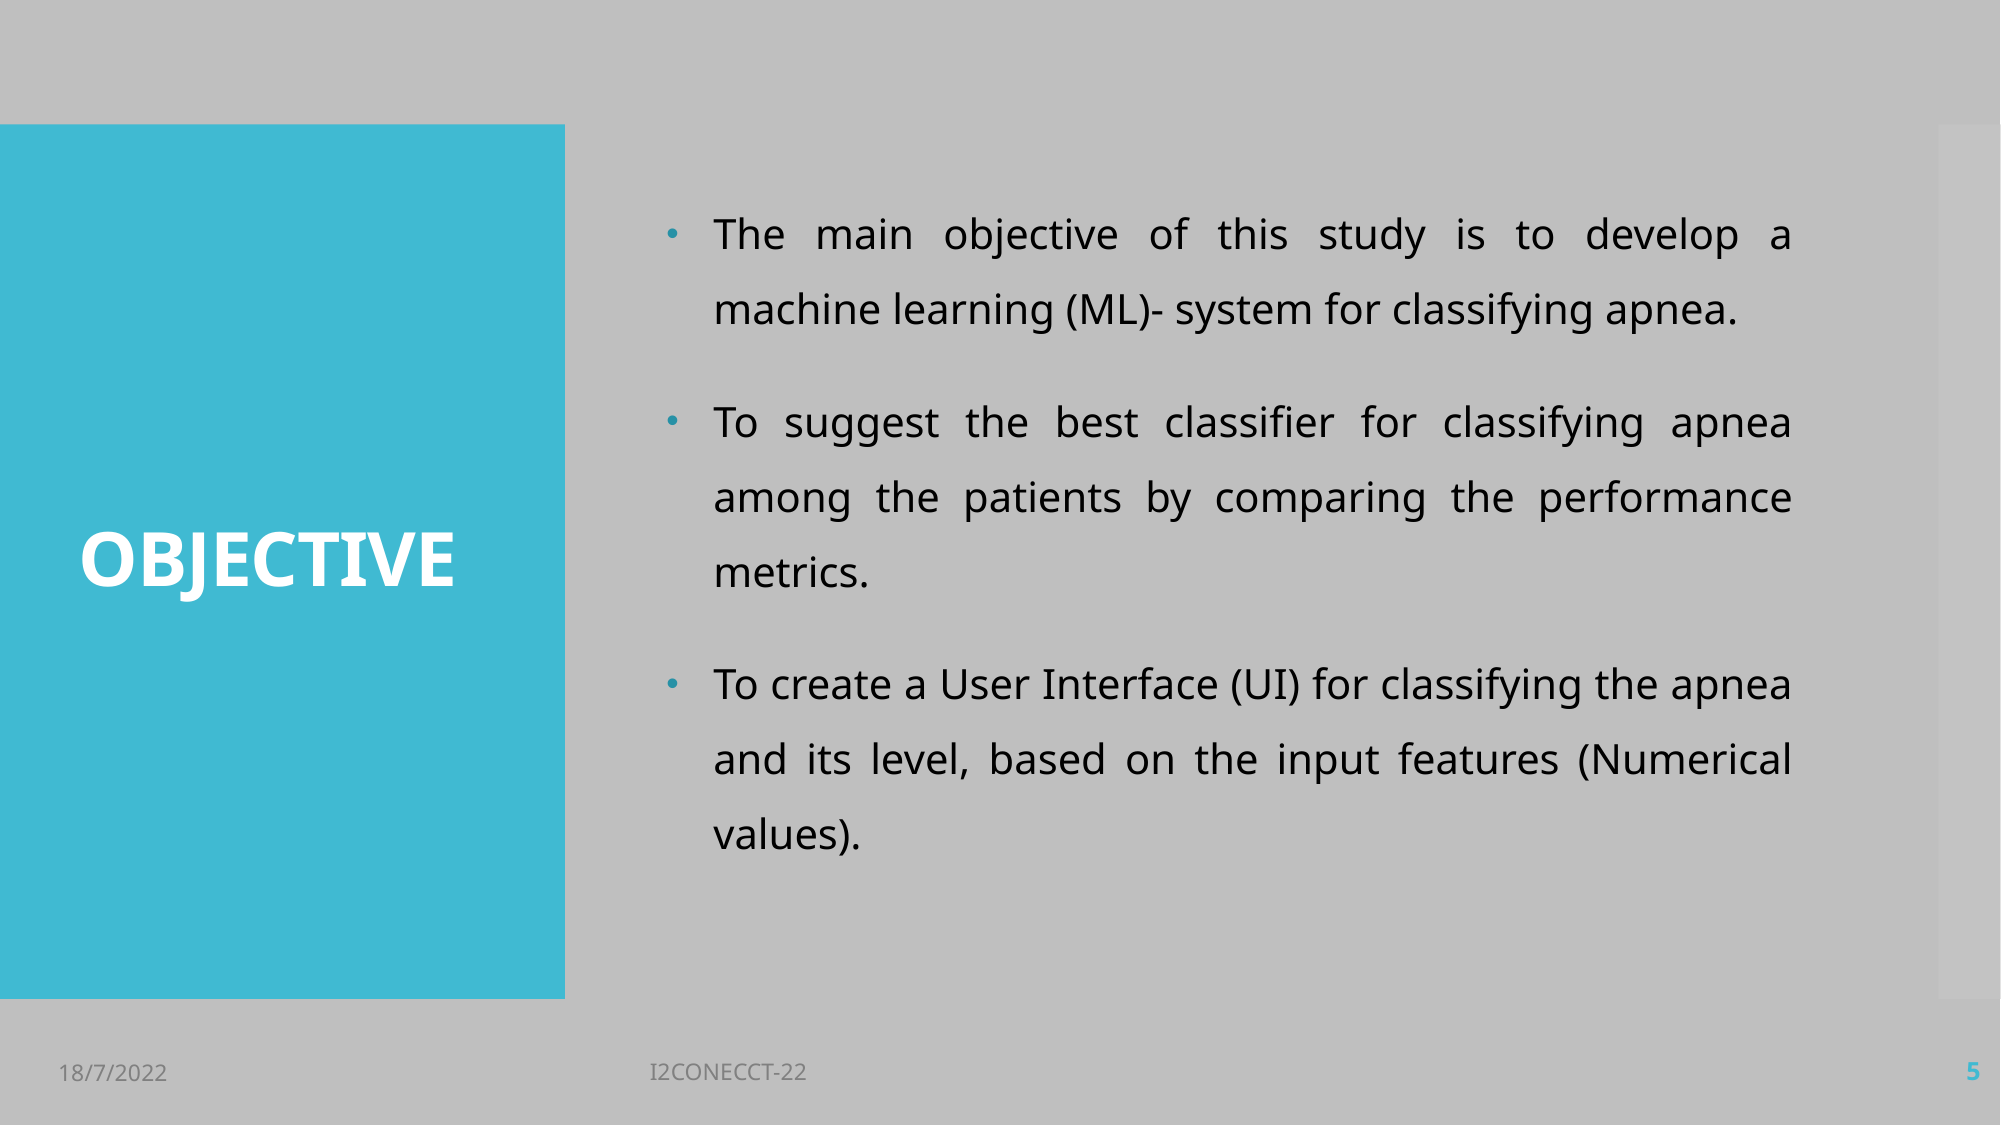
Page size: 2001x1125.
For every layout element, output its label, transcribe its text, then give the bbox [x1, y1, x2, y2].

title OBJECTIVE [26, 184, 510, 940]
footer I2CONECCT-22 [634, 1042, 1605, 1103]
slide_number 5 [1744, 1042, 1996, 1103]
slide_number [43, 1042, 493, 1103]
list The main objective of this study is to develop a machine learning (ML)- system for classifying apnea. To suggest the best classifier for classifying apnea among the patients by comparing the performance metrics. To create a User Interface (UI) for classifying the apnea and its level, based on the input features (Numerical values). [608, 141, 1809, 982]
